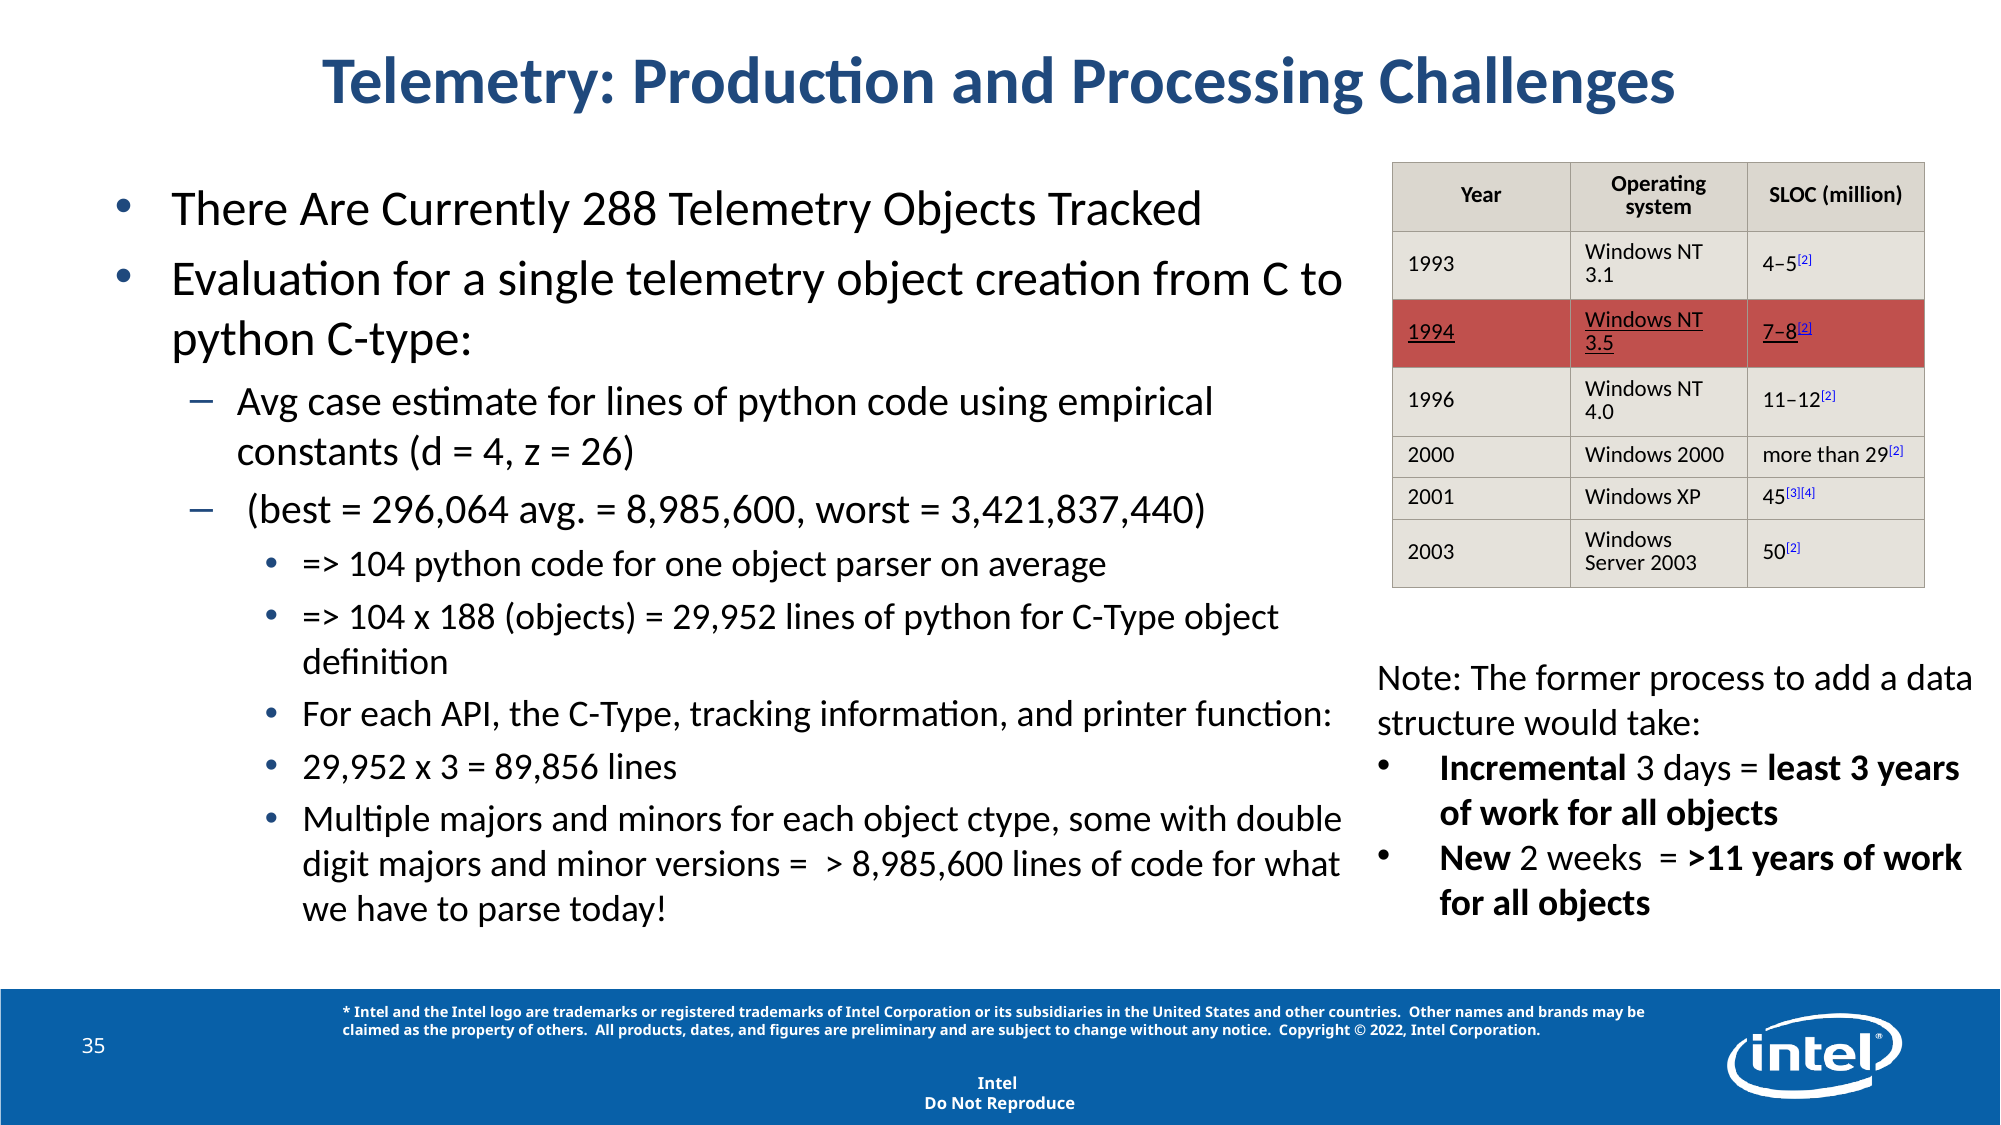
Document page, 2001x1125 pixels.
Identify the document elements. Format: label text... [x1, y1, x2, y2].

table_cell 1996 [1393, 368, 1570, 436]
table_cell 45[3][4] [1748, 478, 1924, 519]
table_cell 4–5[2] [1748, 232, 1924, 299]
list There Are Currently 288 Telemetry Objects Tracked Evaluation for a single telemetry object creation from C to python C-type: Avg case estimate for lines of python code using empirical constants (d = 4, z = 26) (best = 296,064 avg. = 8,985,600, worst = 3,421,837,440) => 104 python code for one object parser on average => 104 x 188 (objects) = 29,952 lines of python for C-Type object definition For each API, the C-Type, tracking information, and printer function: 29,952 x 3 = 89,856 lines Multiple majors and minors for each object ctype, some with double digit majors and minor versions = > 8,985,600 lines of code for what we have to parse today! [99, 167, 1378, 989]
table_cell 1994 [1393, 300, 1570, 367]
table_cell Windows NT 3.5 [1571, 300, 1747, 367]
table_cell 2000 [1393, 437, 1570, 477]
table_cell 50[2] [1748, 520, 1924, 587]
table_cell Windows NT 4.0 [1571, 368, 1747, 436]
table_cell Windows XP [1571, 478, 1747, 519]
table_header Operating system [1571, 163, 1747, 231]
table_cell 2003 [1393, 520, 1570, 587]
table_cell 2001 [1393, 478, 1570, 519]
picture [1725, 1012, 1904, 1101]
table_cell Windows NT 3.1 [1571, 232, 1747, 299]
table_header SLOC (million) [1748, 163, 1924, 231]
table_header Year [1393, 163, 1570, 231]
text_box Note: The former process to add a data structure would take: Incremental 3 days = least 3 years of work for all objects New 2 weeks = >11 years of work for all objects [1377, 652, 1977, 960]
table_cell 11–12[2] [1748, 368, 1924, 436]
table_cell Windows Server 2003 [1571, 520, 1747, 587]
table_cell 7–8[2] [1748, 300, 1924, 367]
table_cell Windows 2000 [1571, 437, 1747, 477]
title Telemetry: Production and Processing Challenges [99, 0, 1901, 155]
table_cell more than 29[2] [1748, 437, 1924, 477]
table_cell 1993 [1393, 232, 1570, 299]
